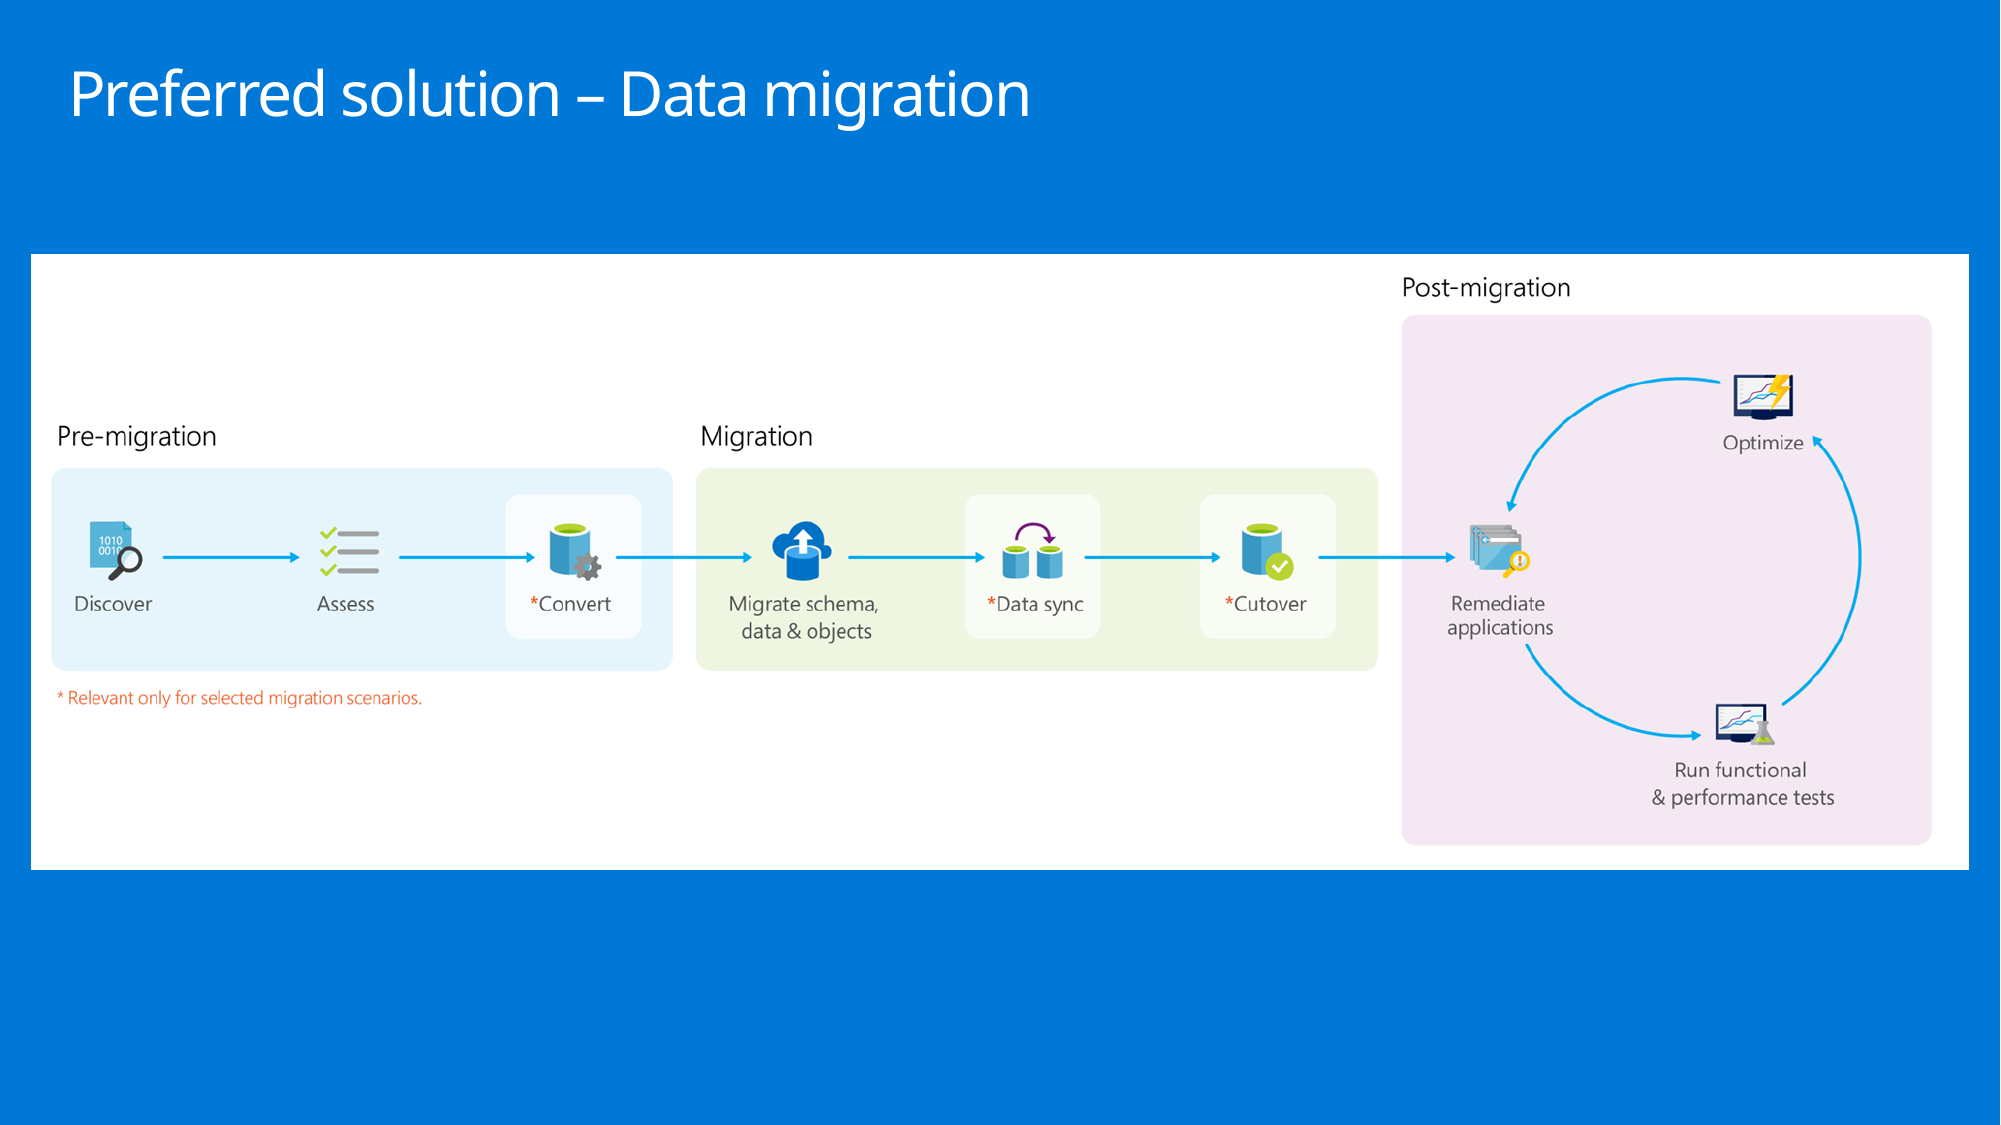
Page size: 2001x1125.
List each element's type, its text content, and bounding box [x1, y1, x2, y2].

title Preferred solution – Data migration [44, 47, 1957, 196]
picture [31, 254, 1969, 871]
